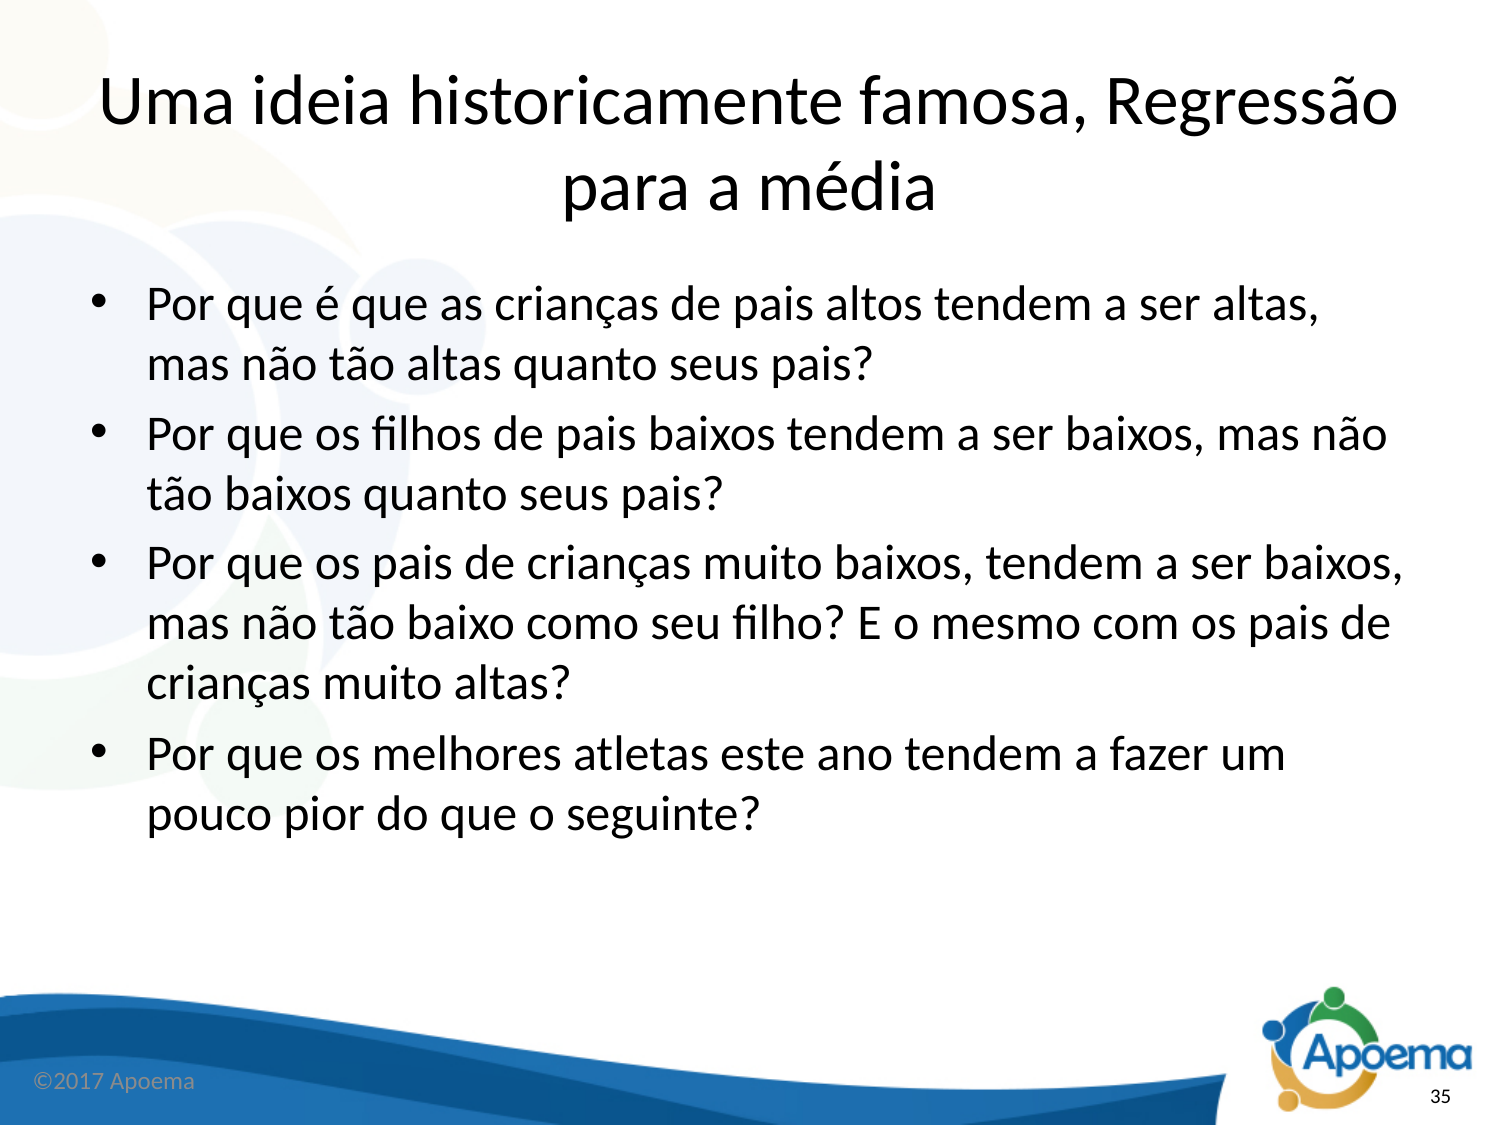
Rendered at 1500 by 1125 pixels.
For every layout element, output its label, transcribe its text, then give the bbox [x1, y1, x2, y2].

title Uma ideia historicamente famosa, Regressão para a média [75, 45, 1425, 233]
slide_number 35 [1116, 1065, 1467, 1125]
picture [0, 0, 1500, 1125]
slide_number ©2017 Apoema [17, 1050, 368, 1110]
list Por que é que as crianças de pais altos tendem a ser altas, mas não tão altas quanto seus pais? Por que os filhos de pais baixos tendem a ser baixos, mas não tão baixos quanto seus pais? Por que os pais de crianças muito baixos, tendem a ser baixos, mas não tão baixo como seu filho? E o mesmo com os pais de crianças muito altas? Por que os melhores atletas este ano tendem a fazer um pouco pior do que o seguinte? [75, 262, 1425, 1005]
